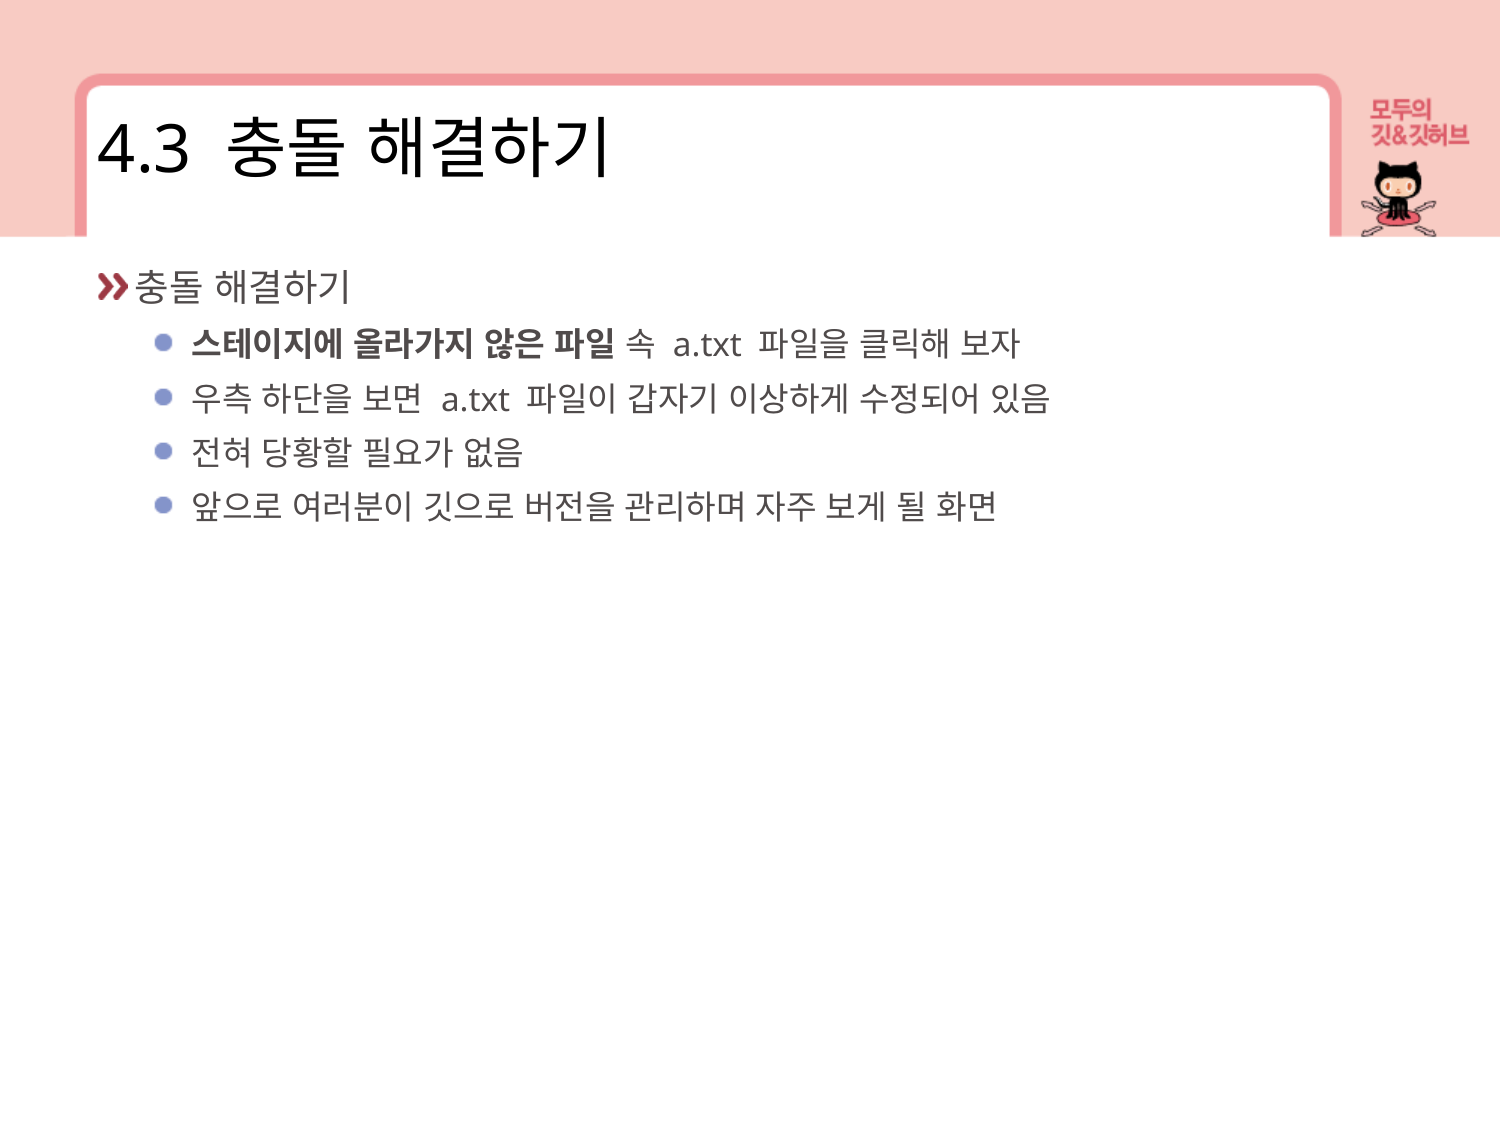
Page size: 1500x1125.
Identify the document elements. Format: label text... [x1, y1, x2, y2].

picture [0, 0, 1500, 1125]
text_box 4.3 충돌 해결하기 [82, 61, 1413, 193]
text_box 충돌 해결하기 스테이지에 올라가지 않은 파일 속 a.txt 파일을 클릭해 보자 우측 하단을 보면 a.txt 파일이 갑자기 이상하게 수정되어 있음 전혀 당황할 필요가 없음 앞으로 여러분이 깃으로 버전을 관리하며 자주 보게 될 화면 [82, 252, 1413, 1067]
